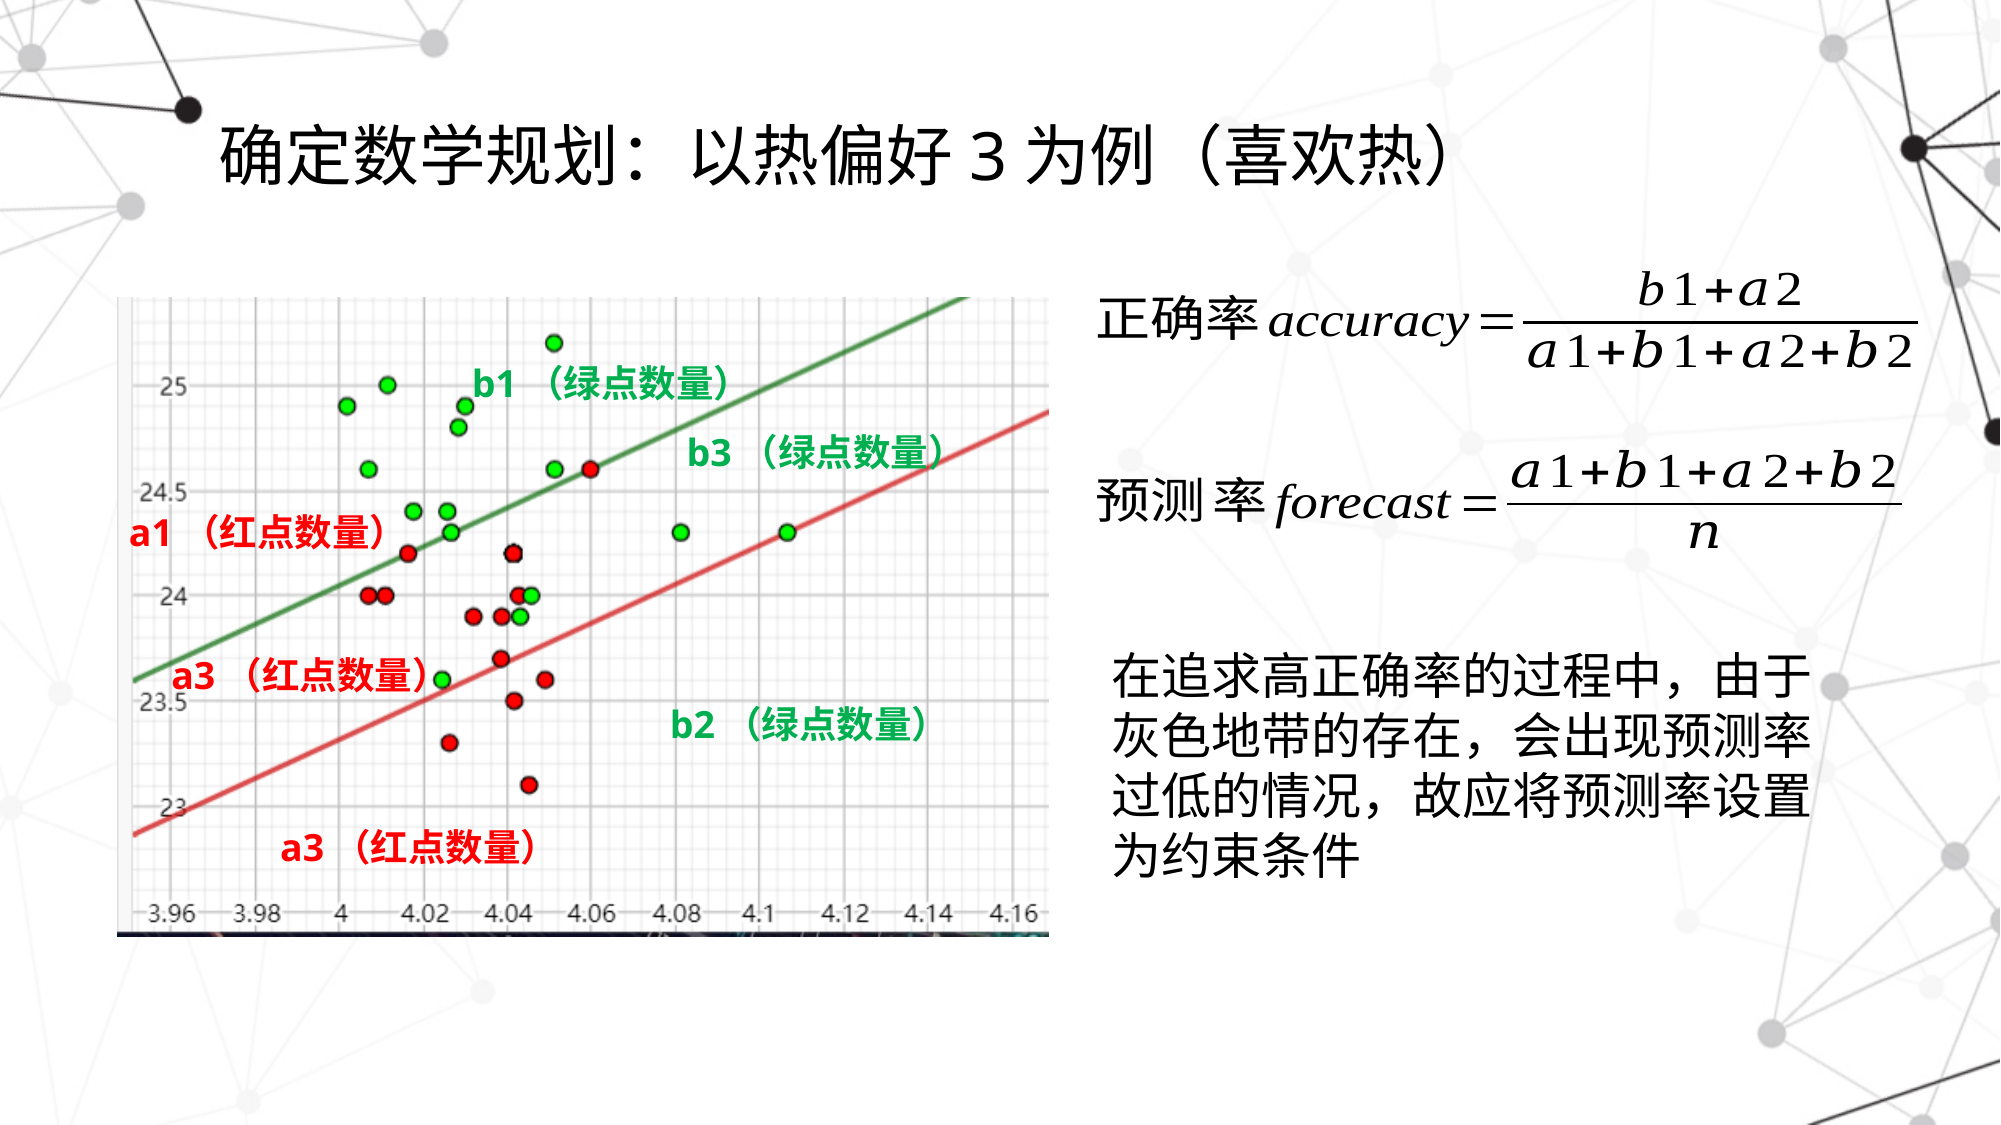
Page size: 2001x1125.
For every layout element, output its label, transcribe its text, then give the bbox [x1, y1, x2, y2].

title 确定数学规划：以热偏好3为例（喜欢热） [204, 65, 1521, 242]
text_box 在追求高正确率的过程中，由于灰色地带的存在，会出现预测率过低的情况，故应将预测率设置为约束条件 [1097, 636, 1841, 892]
picture [0, 0, 2000, 1125]
